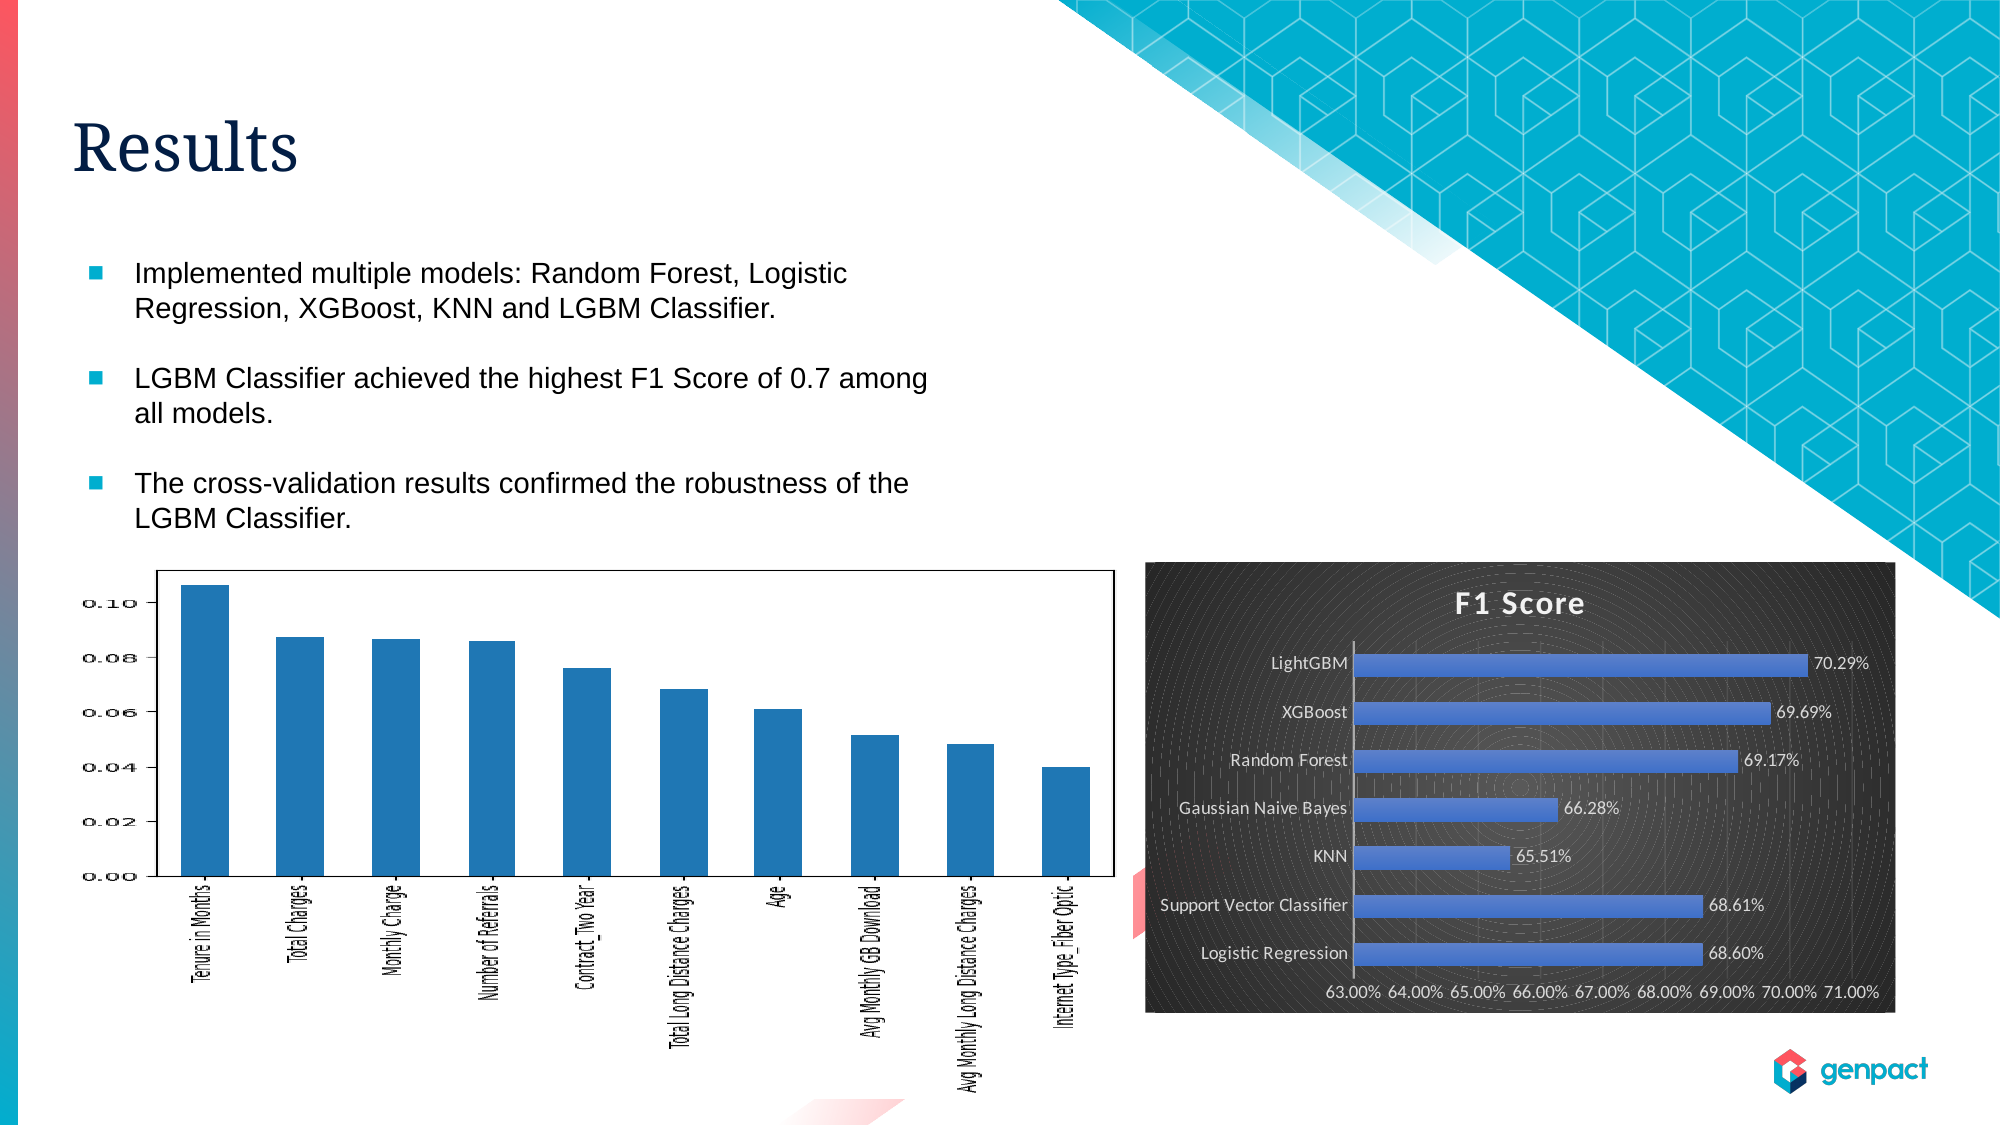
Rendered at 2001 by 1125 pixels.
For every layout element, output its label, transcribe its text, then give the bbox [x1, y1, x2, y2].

text_box Implemented multiple models: Random Forest, Logistic Regression, XGBoost, KNN and LGBM Classifier. LGBM Classifier achieved the highest F1 Score of 0.7 among all models. The cross-validation results confirmed the robustness of the LGBM Classifier. [72, 246, 982, 560]
chart [1144, 562, 1896, 1013]
picture [60, 562, 1134, 1099]
picture [1774, 1049, 1928, 1094]
title Results [72, 63, 1036, 227]
